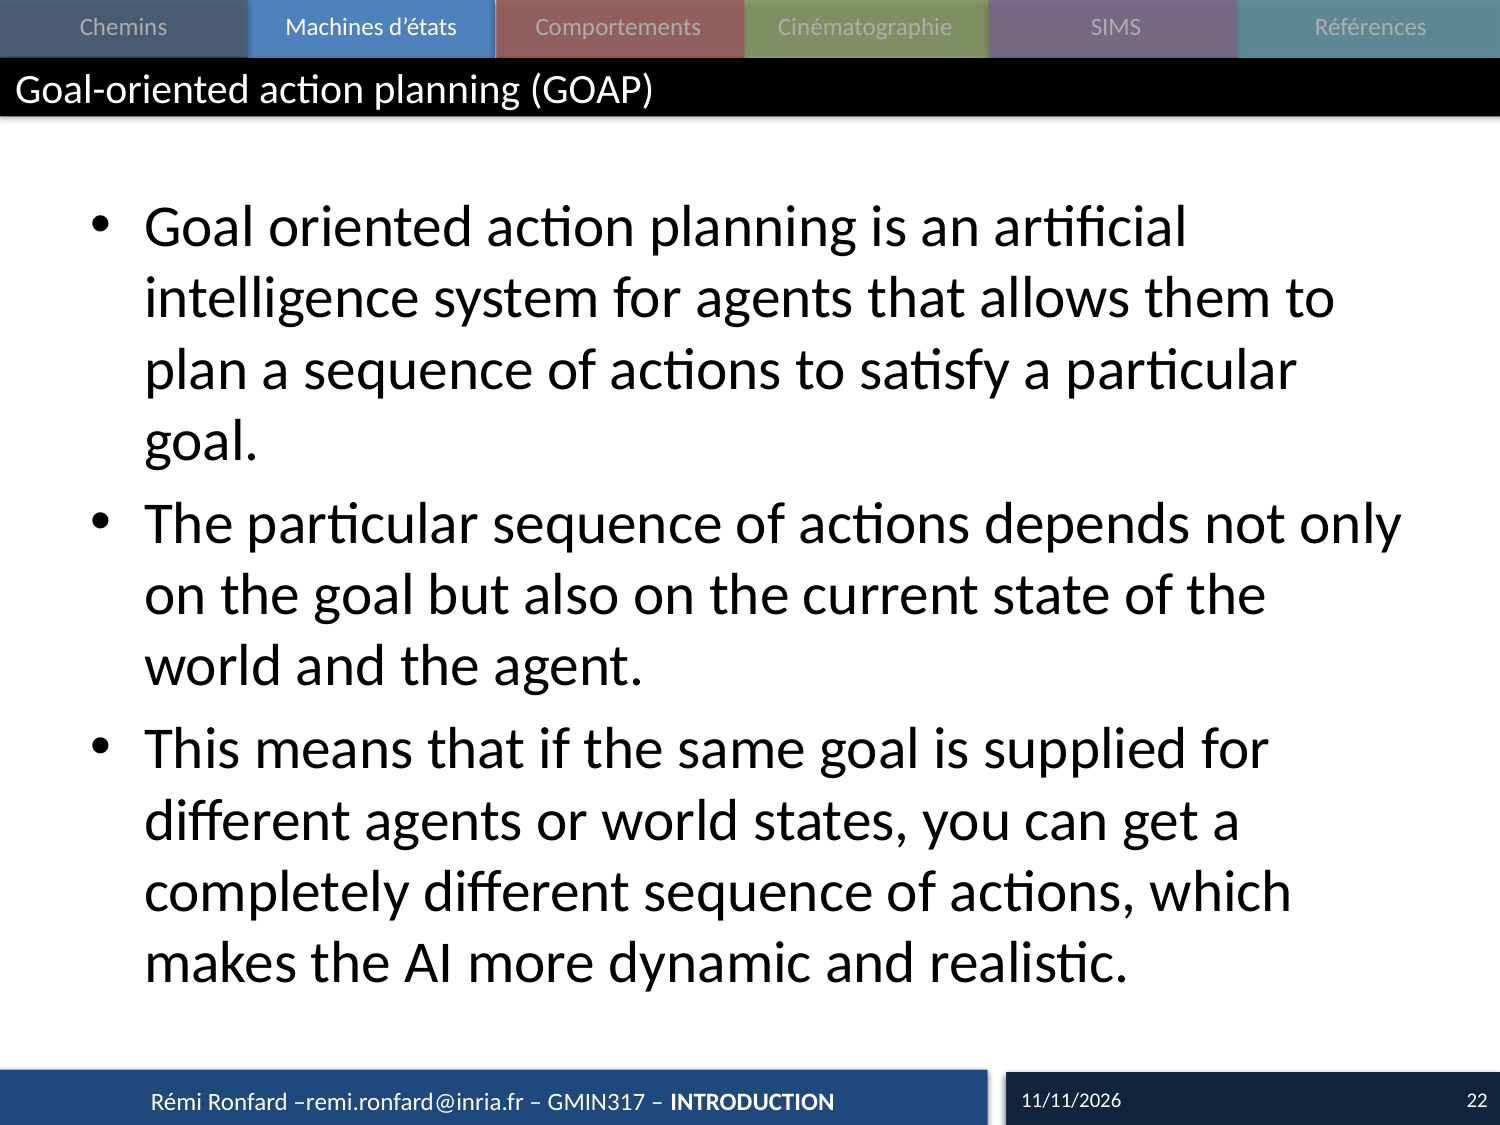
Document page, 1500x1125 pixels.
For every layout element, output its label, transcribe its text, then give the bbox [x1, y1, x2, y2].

footer Rémi Ronfard –remi.ronfard@inria.fr – GMIN317 – INTRODUCTION [0, 1072, 988, 1125]
title Goal-oriented action planning (GOAP) [0, 58, 1500, 117]
slide_number 22 [1153, 1071, 1500, 1125]
list Goal oriented action planning is an artificial intelligence system for agents that allows them to plan a sequence of actions to satisfy a particular goal. The particular sequence of actions depends not only on the goal but also on the current state of the world and the agent. This means that if the same goal is supplied for different agents or world states, you can get a completely different sequence of actions, which makes the AI more dynamic and realistic. [75, 179, 1425, 1005]
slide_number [1006, 1070, 1153, 1125]
